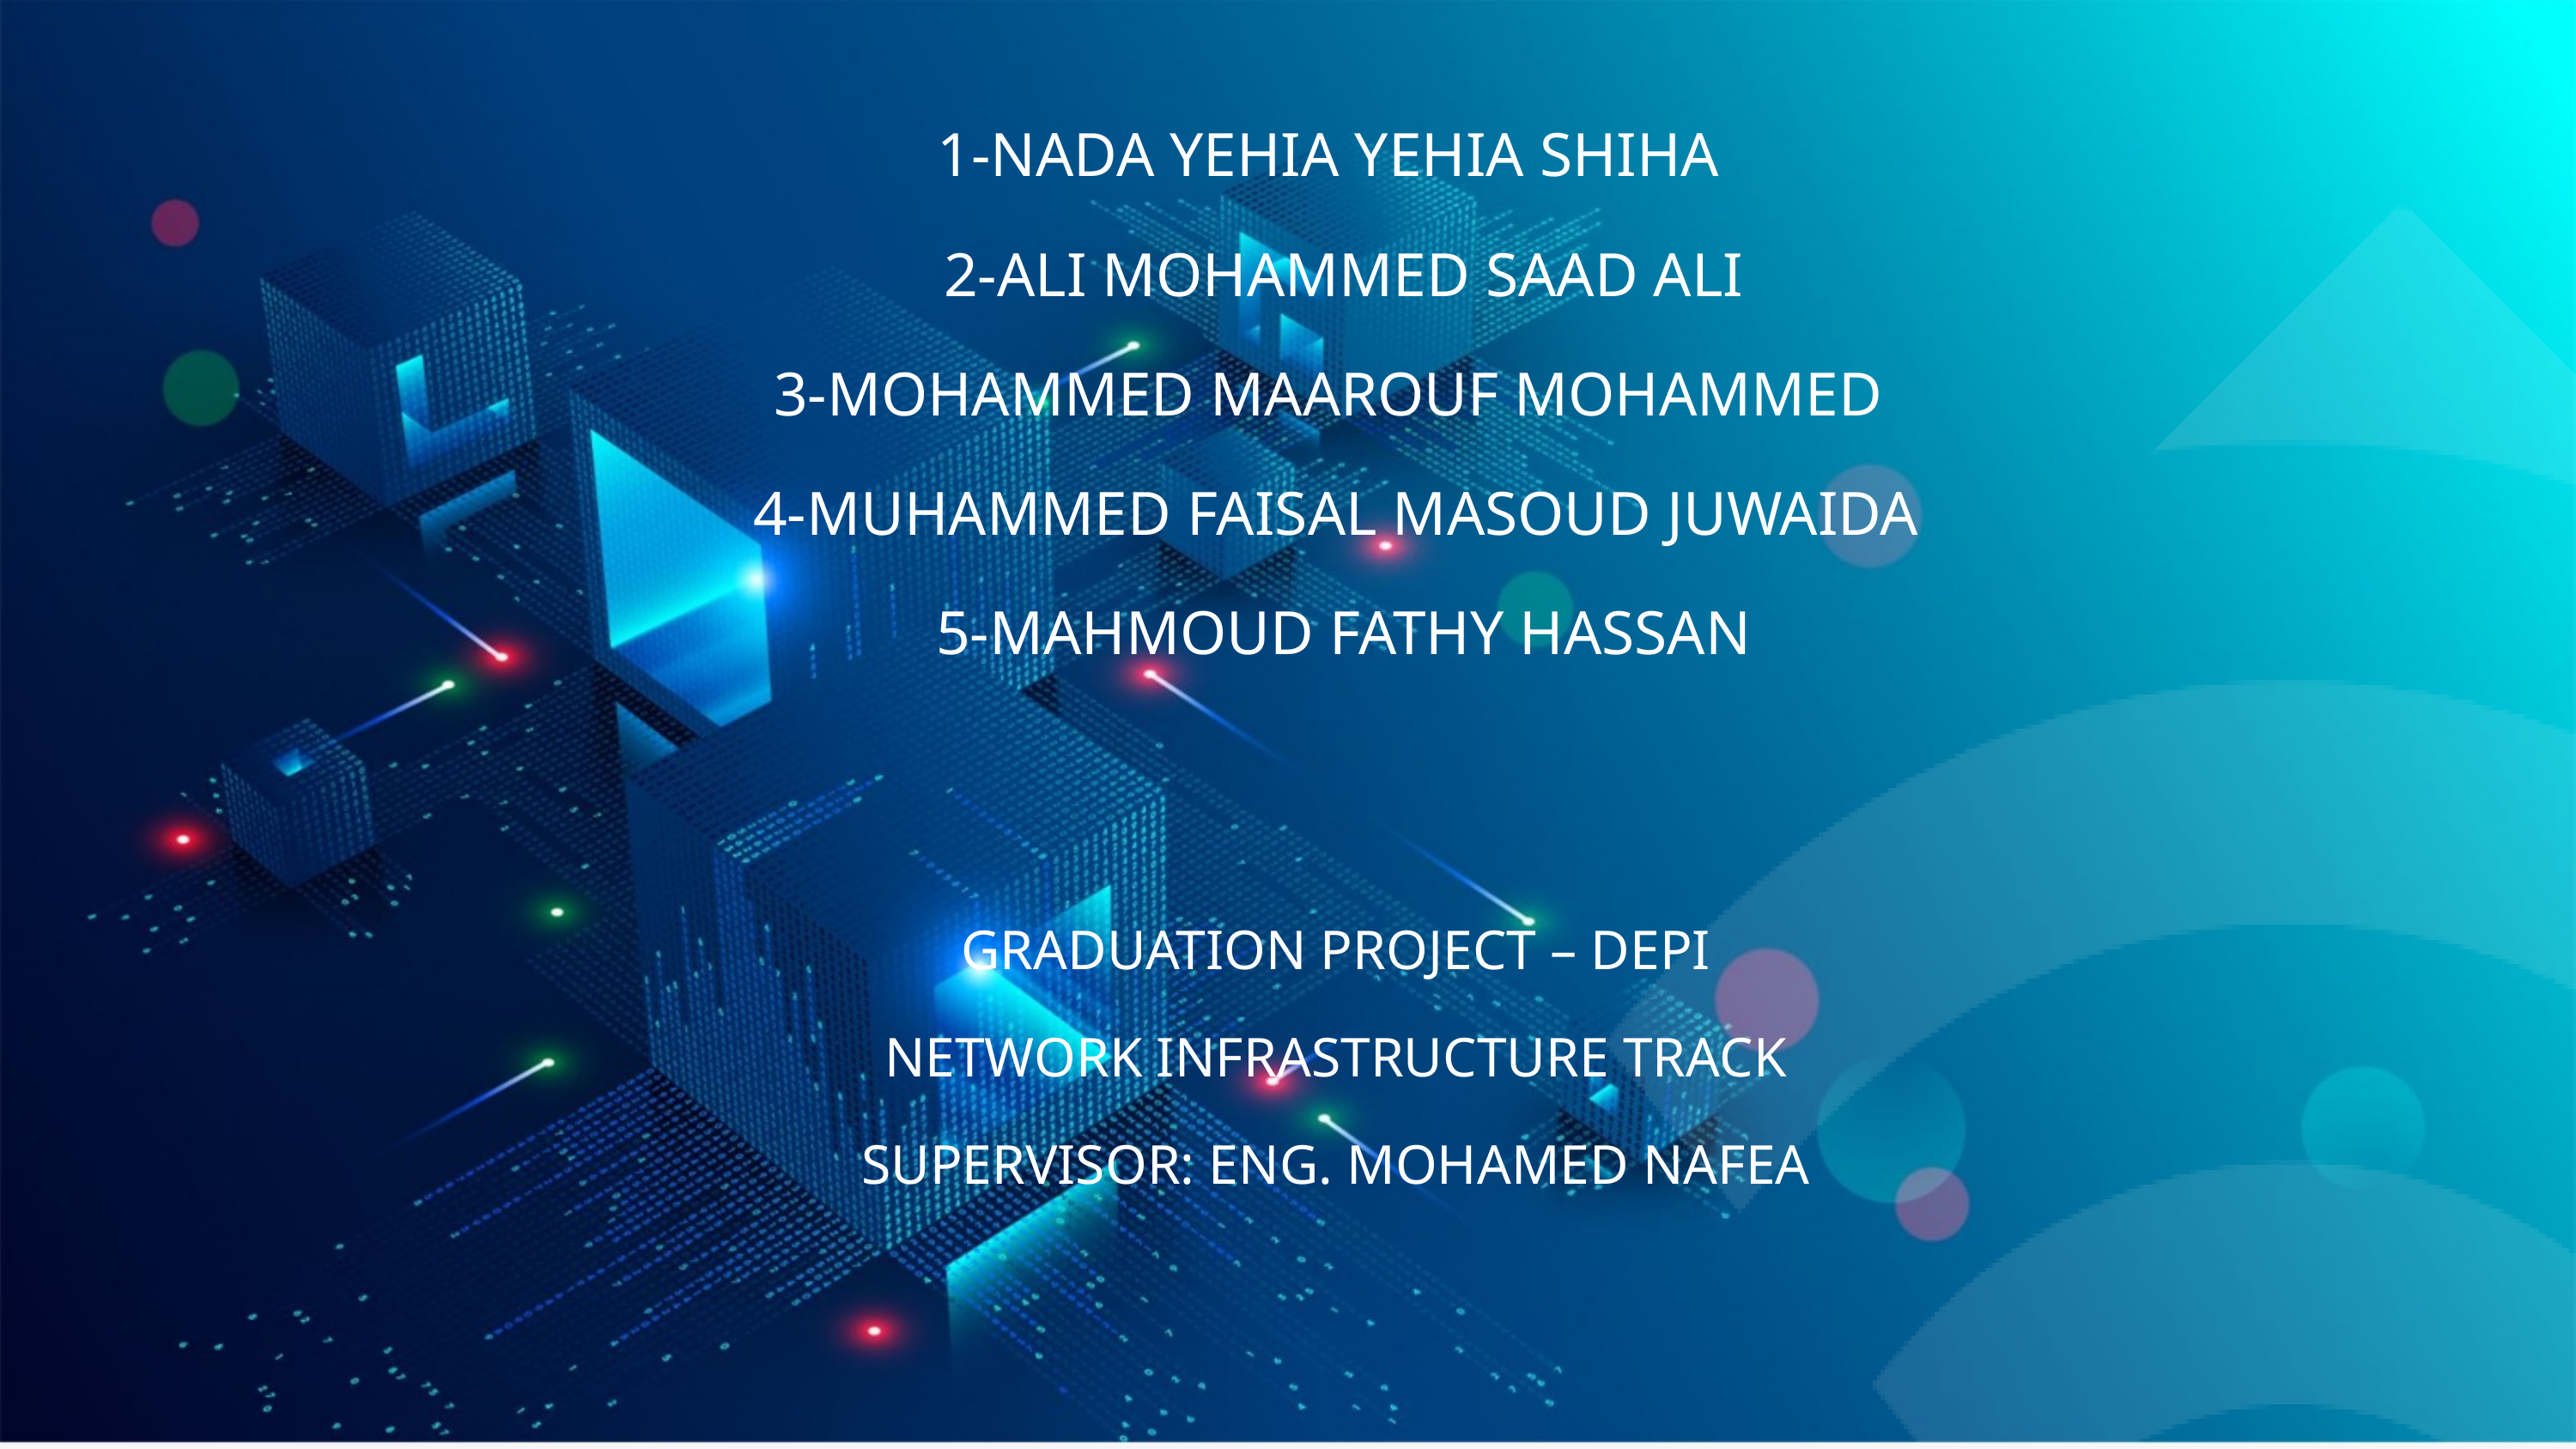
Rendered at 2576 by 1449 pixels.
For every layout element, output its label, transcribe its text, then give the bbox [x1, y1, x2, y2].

text_box [0, 0, 2576, 1449]
text_box [1336, 201, 2576, 1449]
text_box 1-NADA YEHIA YEHIA SHIHA 2-ALI MOHAMMED SAAD ALI 3-MOHAMMED MAAROUF MOHAMMED 4-MUHAMMED FAISAL MASOUD JUWAIDA 5-MAHMOUD FATHY HASSAN [661, 129, 2011, 786]
text_box GRADUATION PROJECT – DEPI NETWORK INFRASTRUCTURE TRACK SUPERVISOR: ENG. MOHAMED NAFEA [276, 926, 2397, 1195]
